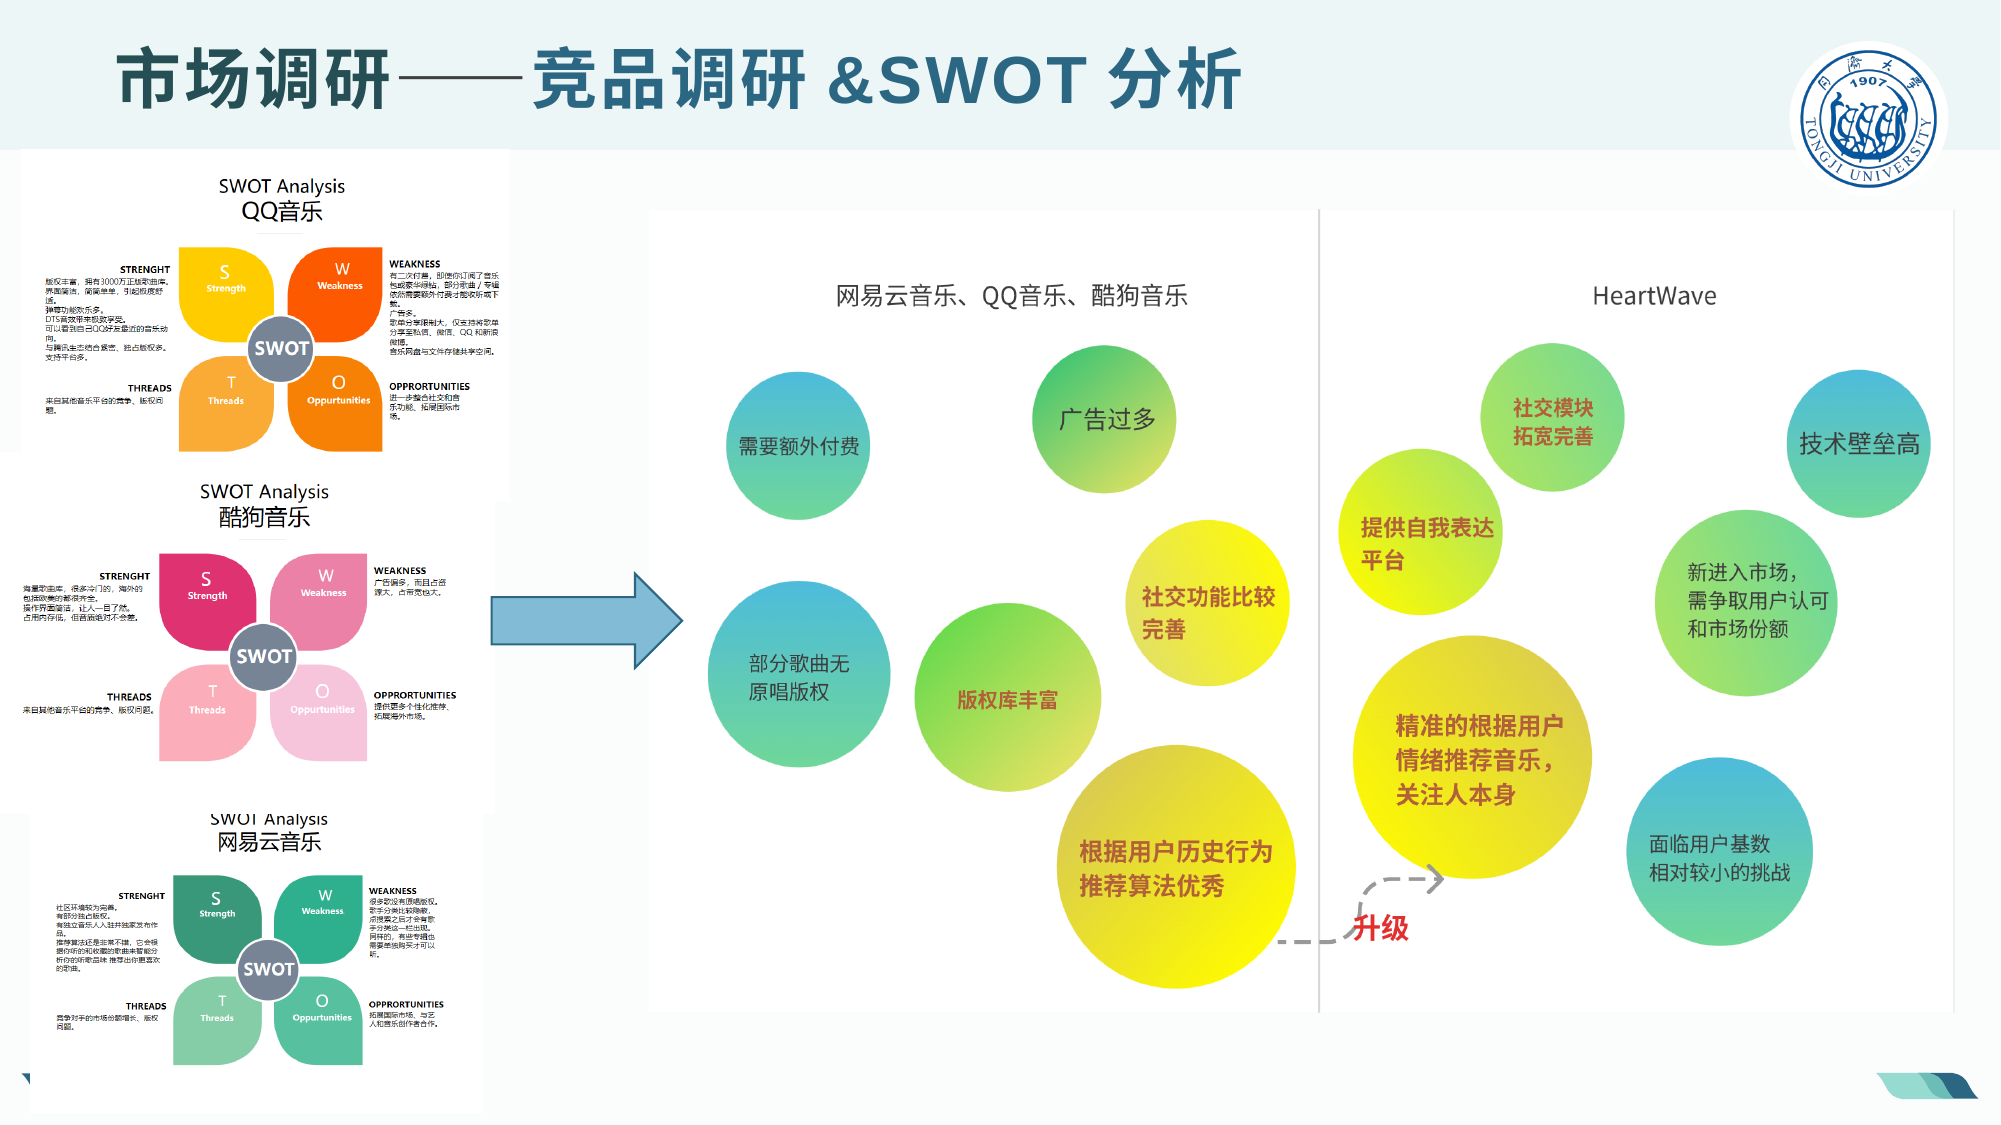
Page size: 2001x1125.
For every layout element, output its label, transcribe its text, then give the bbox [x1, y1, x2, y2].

text_box [495, 571, 649, 671]
picture [649, 209, 1955, 1013]
picture [0, 149, 510, 1113]
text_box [483, 1072, 1979, 1100]
text_box [0, 0, 2000, 151]
text_box 市场调研——竞品调研&SWOT分析 [99, 25, 1901, 125]
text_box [1789, 31, 1949, 207]
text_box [21, 1072, 30, 1100]
